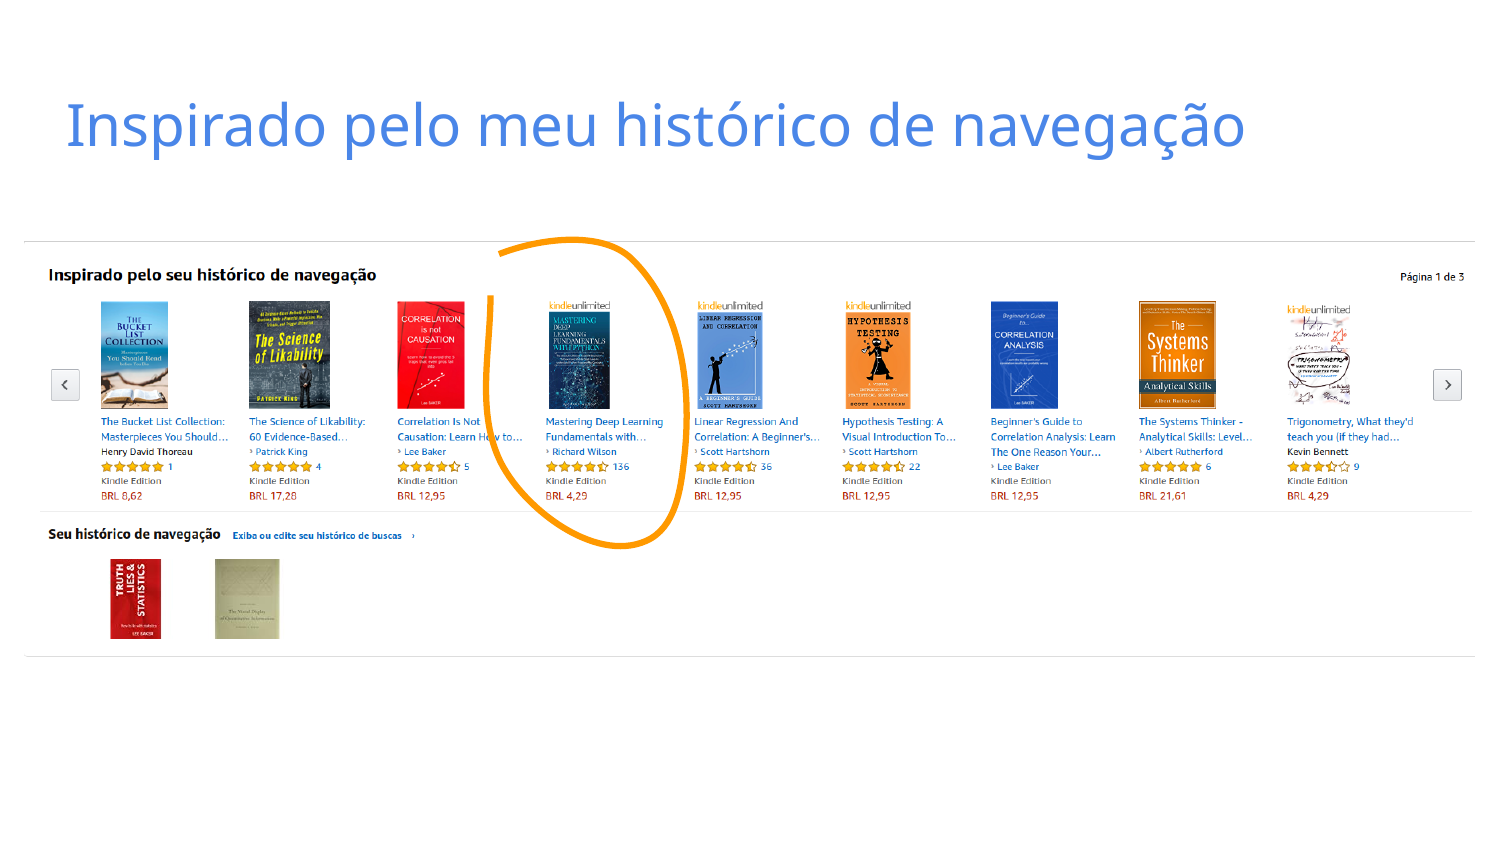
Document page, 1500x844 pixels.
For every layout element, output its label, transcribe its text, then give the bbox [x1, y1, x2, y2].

picture [24, 241, 1476, 687]
title Inspirado pelo meu histórico de navegação [51, 72, 1449, 167]
